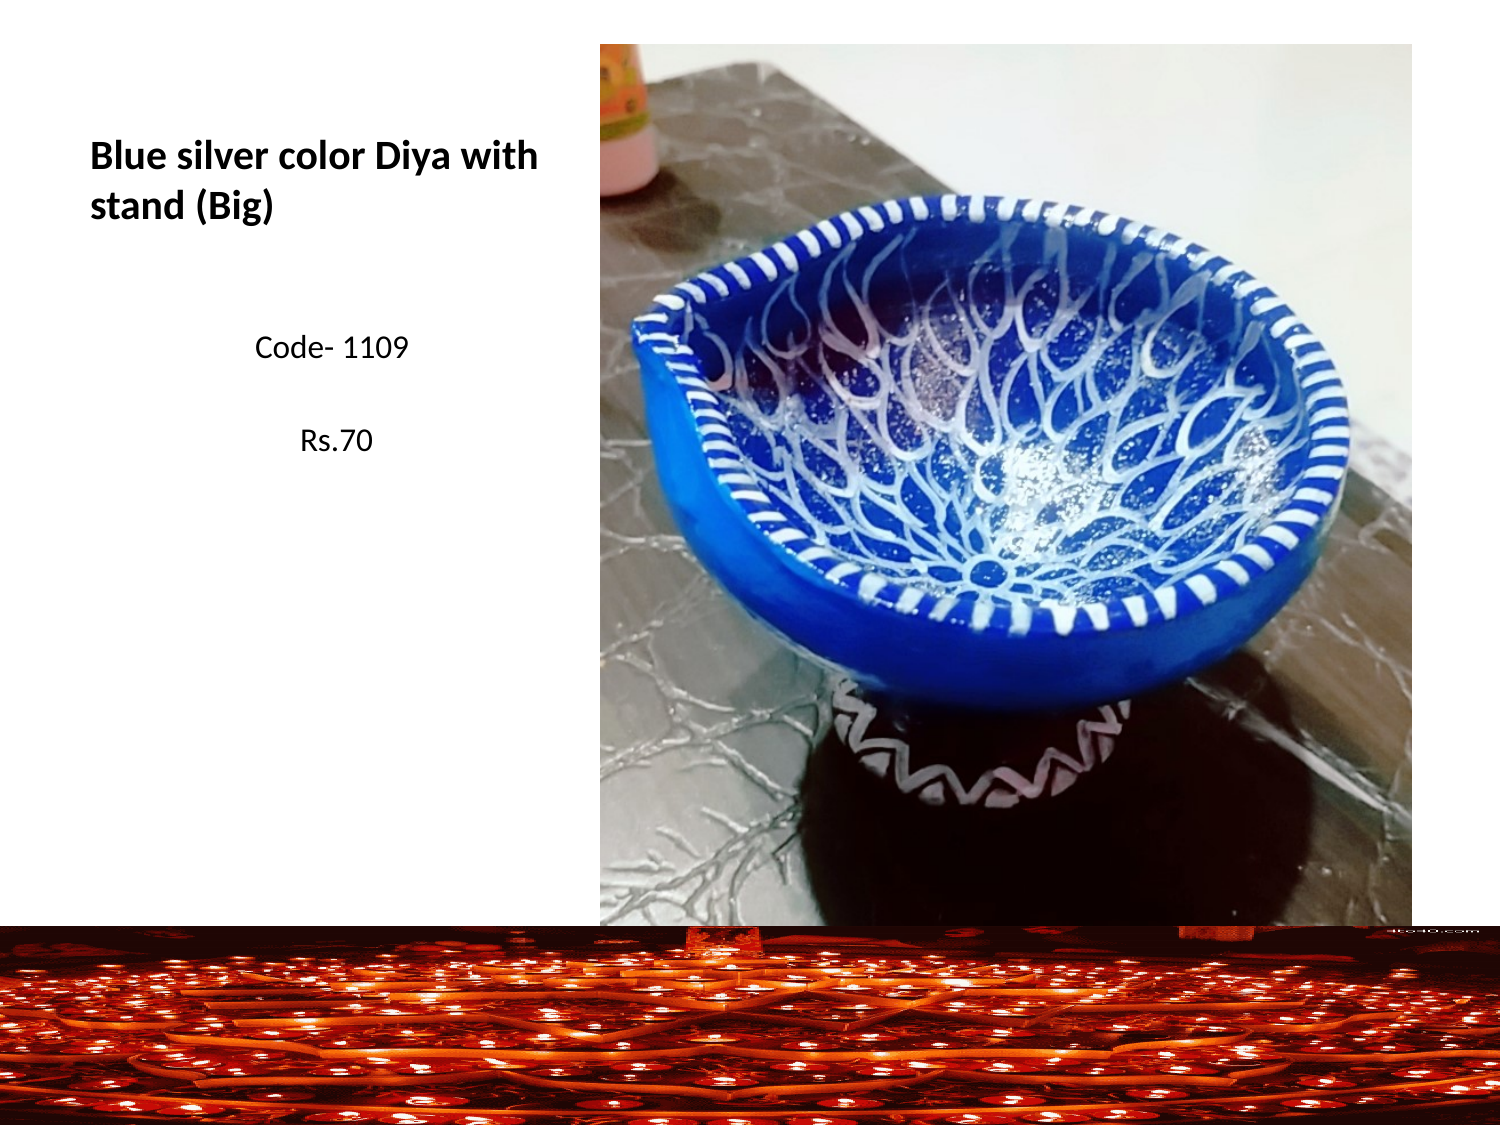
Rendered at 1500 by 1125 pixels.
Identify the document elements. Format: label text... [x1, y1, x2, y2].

title Blue silver color Diya with stand (Big) [75, 44, 569, 235]
picture [0, 925, 1500, 1125]
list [600, 44, 1412, 924]
list Code- 1109 Rs.70 [75, 235, 569, 924]
